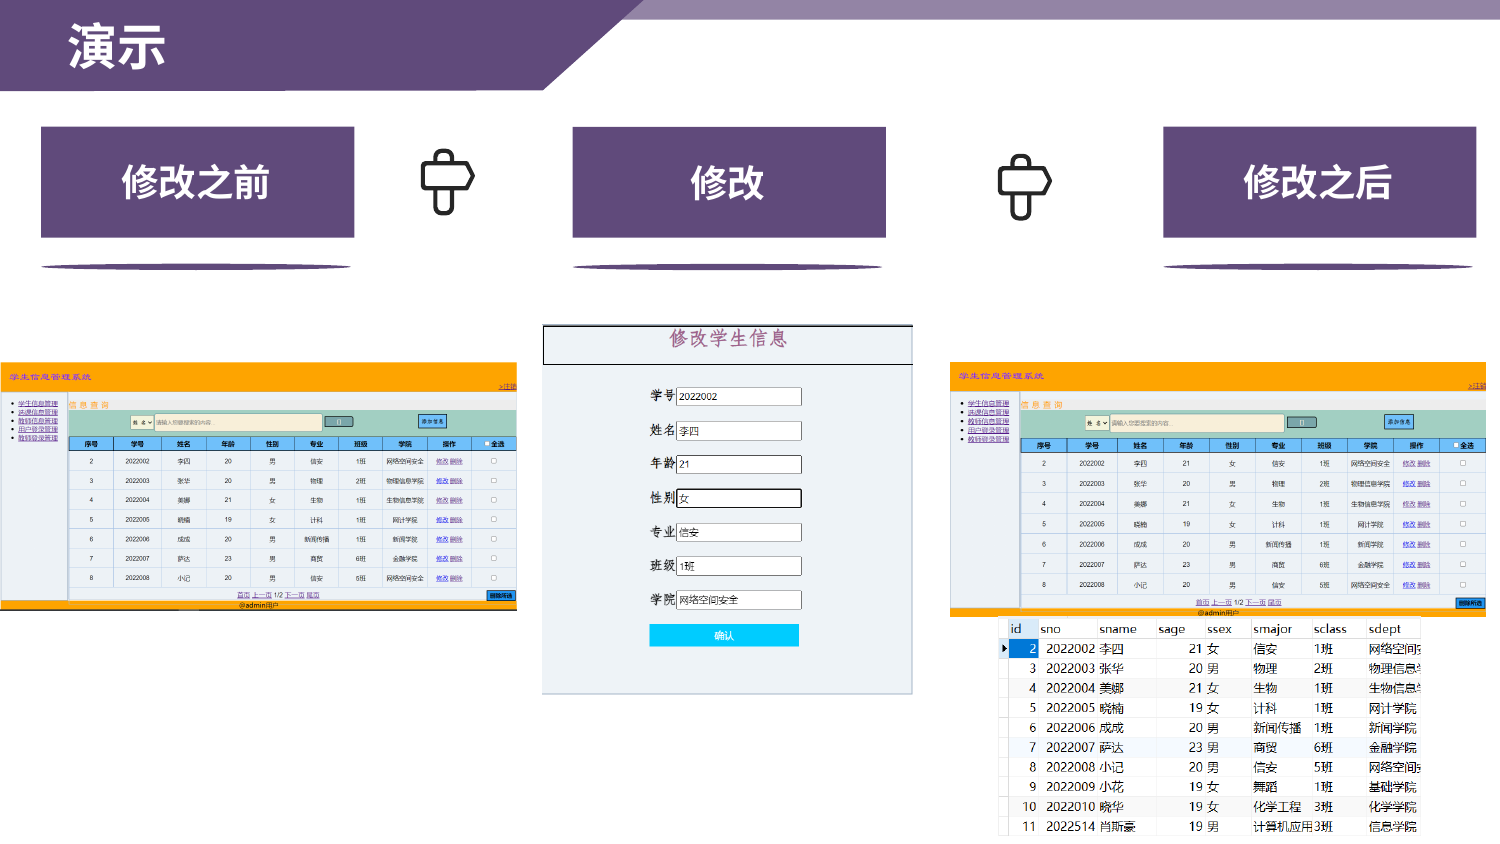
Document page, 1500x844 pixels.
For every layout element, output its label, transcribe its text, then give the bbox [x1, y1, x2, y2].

picture [950, 362, 1486, 836]
picture [0, 362, 517, 611]
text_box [1163, 126, 1477, 238]
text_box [40, 126, 355, 238]
text_box [41, 263, 351, 271]
picture [542, 323, 913, 695]
text_box [997, 153, 1053, 221]
text_box 演示 [53, 7, 183, 83]
text_box [1163, 263, 1473, 271]
text_box [420, 148, 475, 216]
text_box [572, 126, 887, 238]
text_box [572, 263, 883, 271]
